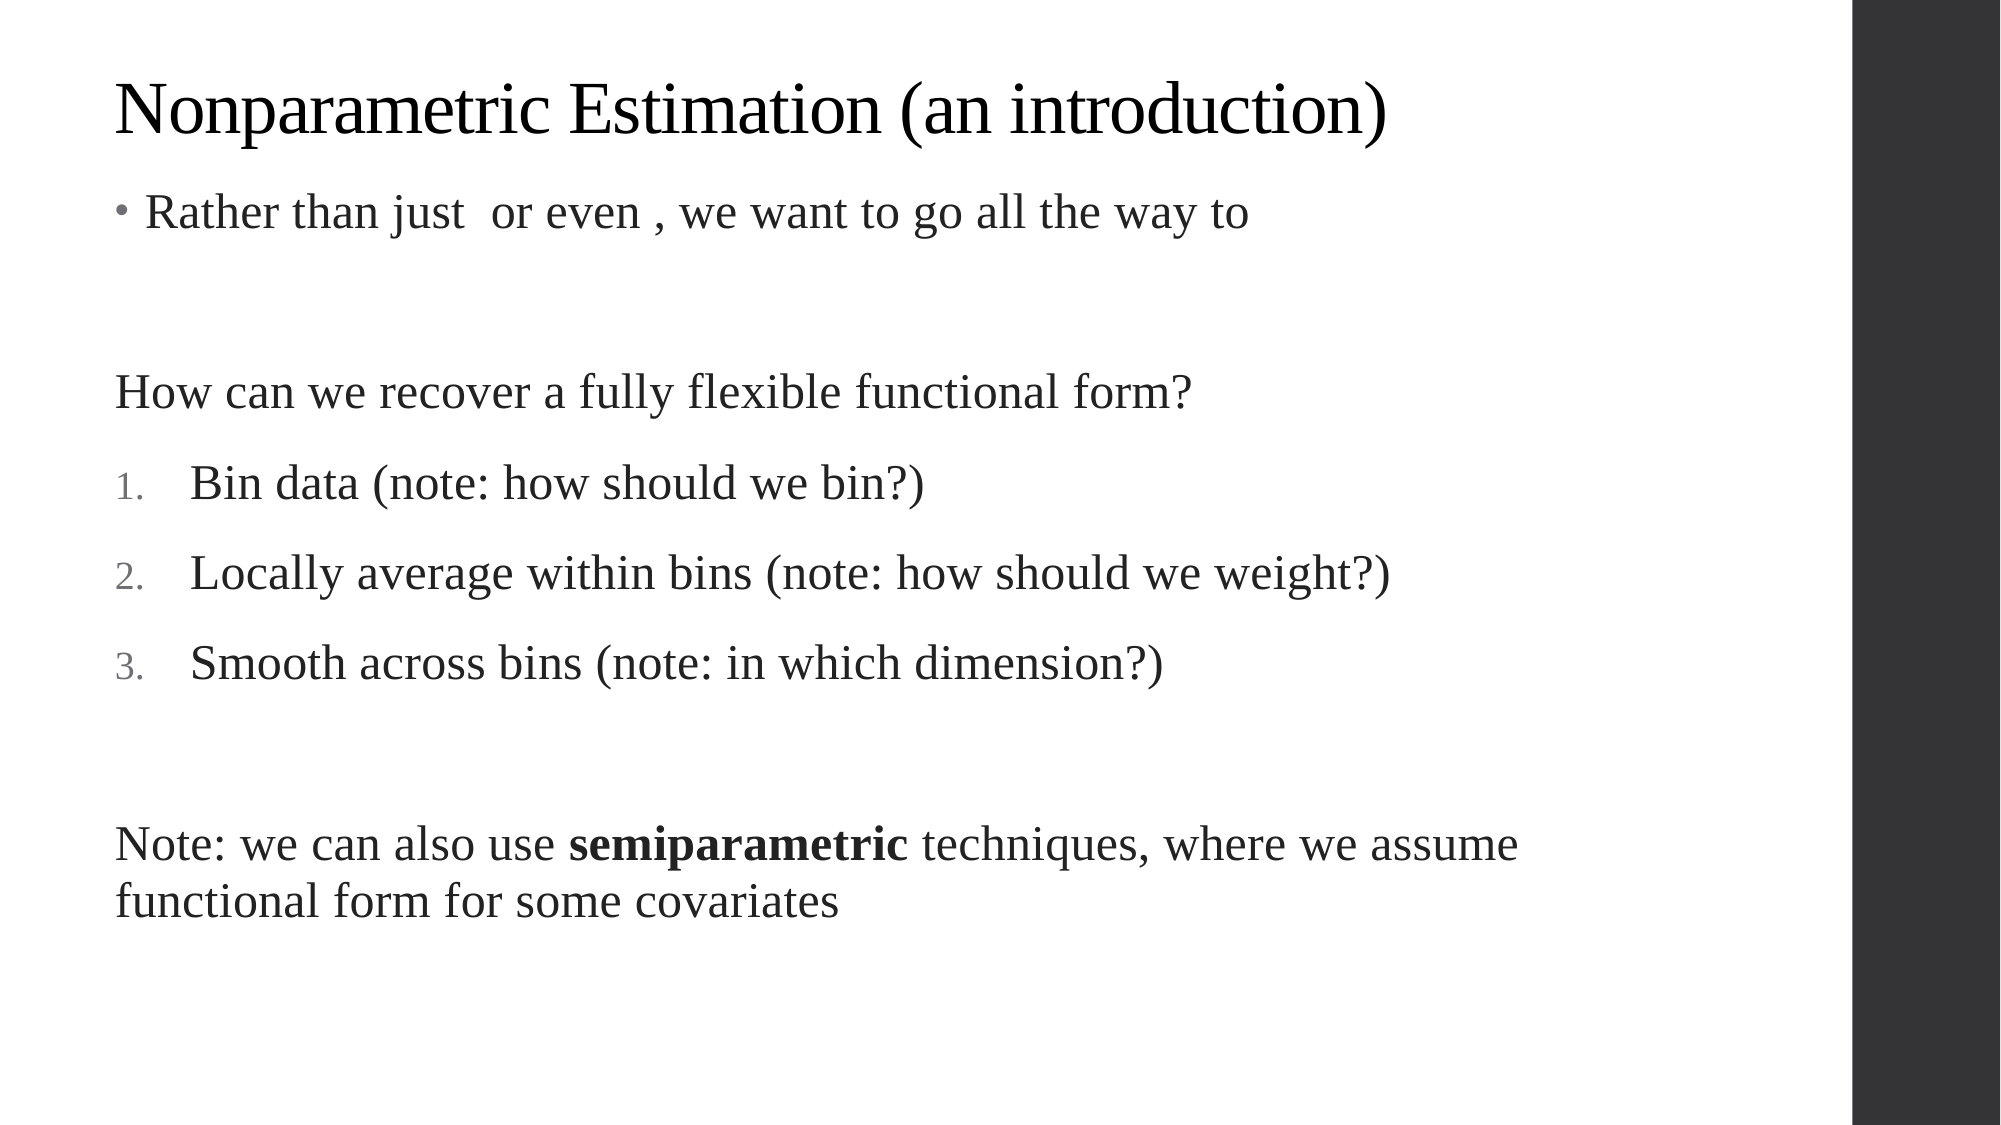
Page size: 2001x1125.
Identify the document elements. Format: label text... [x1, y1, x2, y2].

title Nonparametric Estimation (an introduction) [99, 55, 1813, 158]
